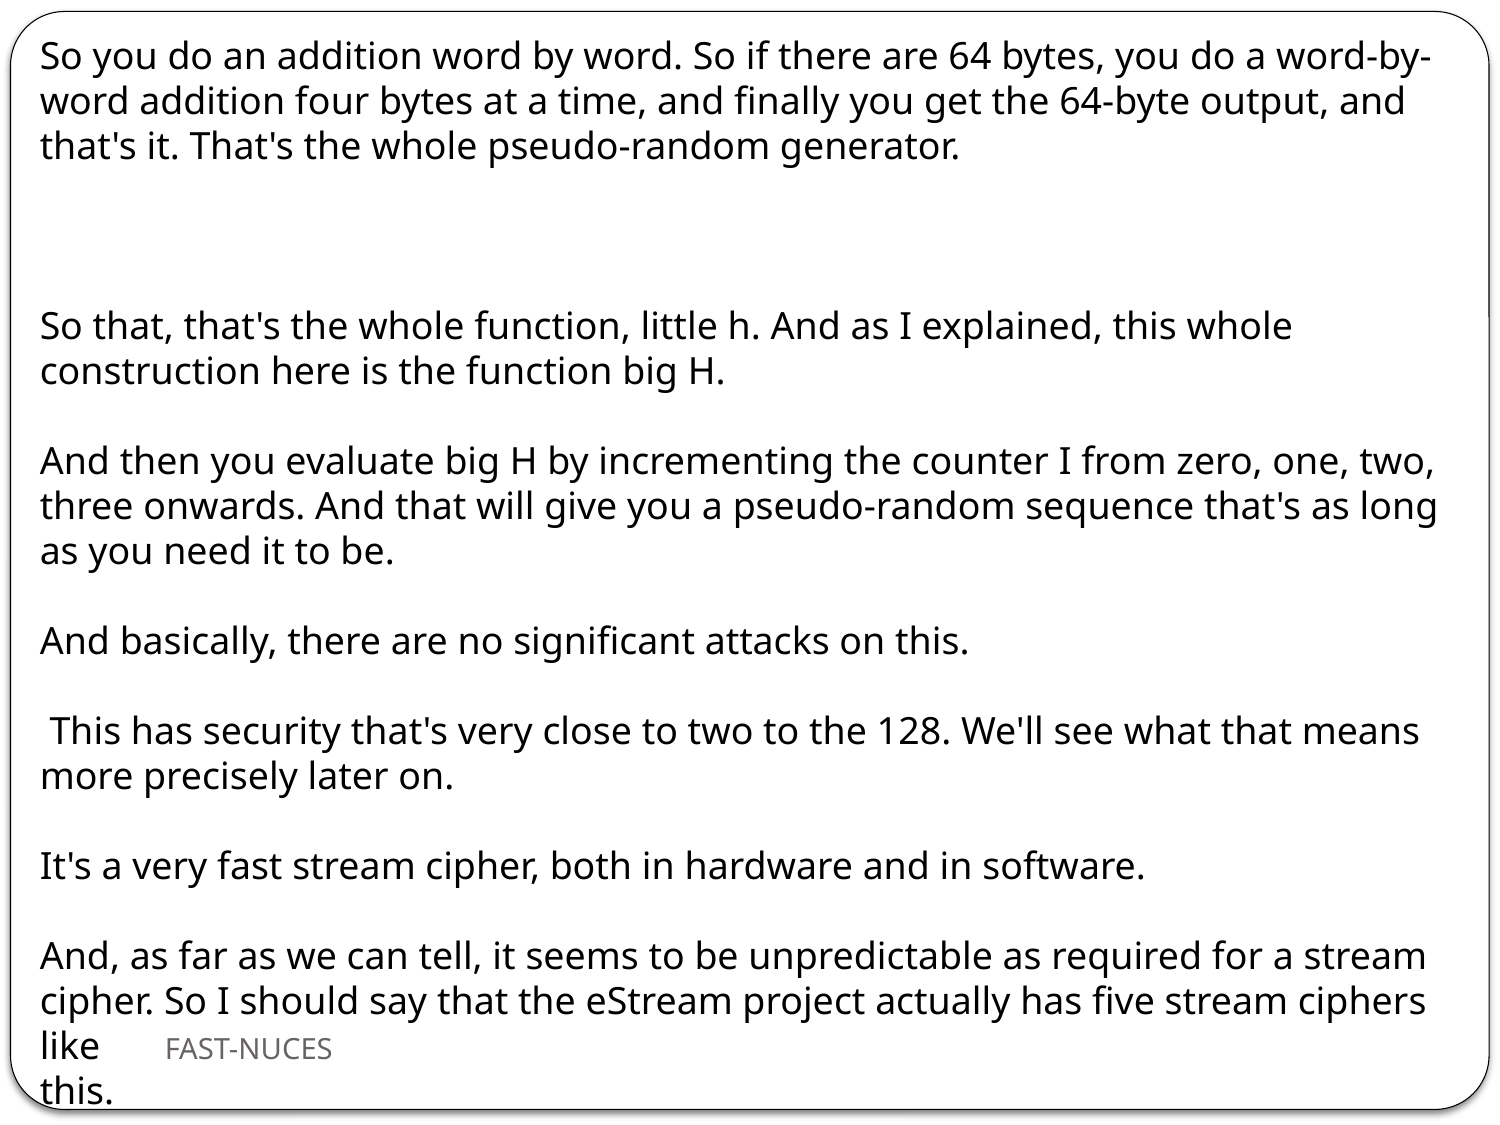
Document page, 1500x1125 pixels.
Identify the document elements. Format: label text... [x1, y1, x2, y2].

text_box So you do an addition word by word. So if there are 64 bytes, you do a word-by-word addition four bytes at a time, and finally you get the 64-byte output, and that's it. That's the whole pseudo-random generator. So that, that's the whole function, little h. And as I explained, this whole construction here is the function big H. And then you evaluate big H by incrementing the counter I from zero, one, two, three onwards. And that will give you a pseudo-random sequence that's as long as you need it to be. And basically, there are no significant attacks on this. This has security that's very close to two to the 128. We'll see what that means more precisely later on. It's a very fast stream cipher, both in hardware and in software. And, as far as we can tell, it seems to be unpredictable as required for a stream cipher. So I should say that the eStream project actually has five stream ciphers like this. [24, 24, 1475, 1120]
